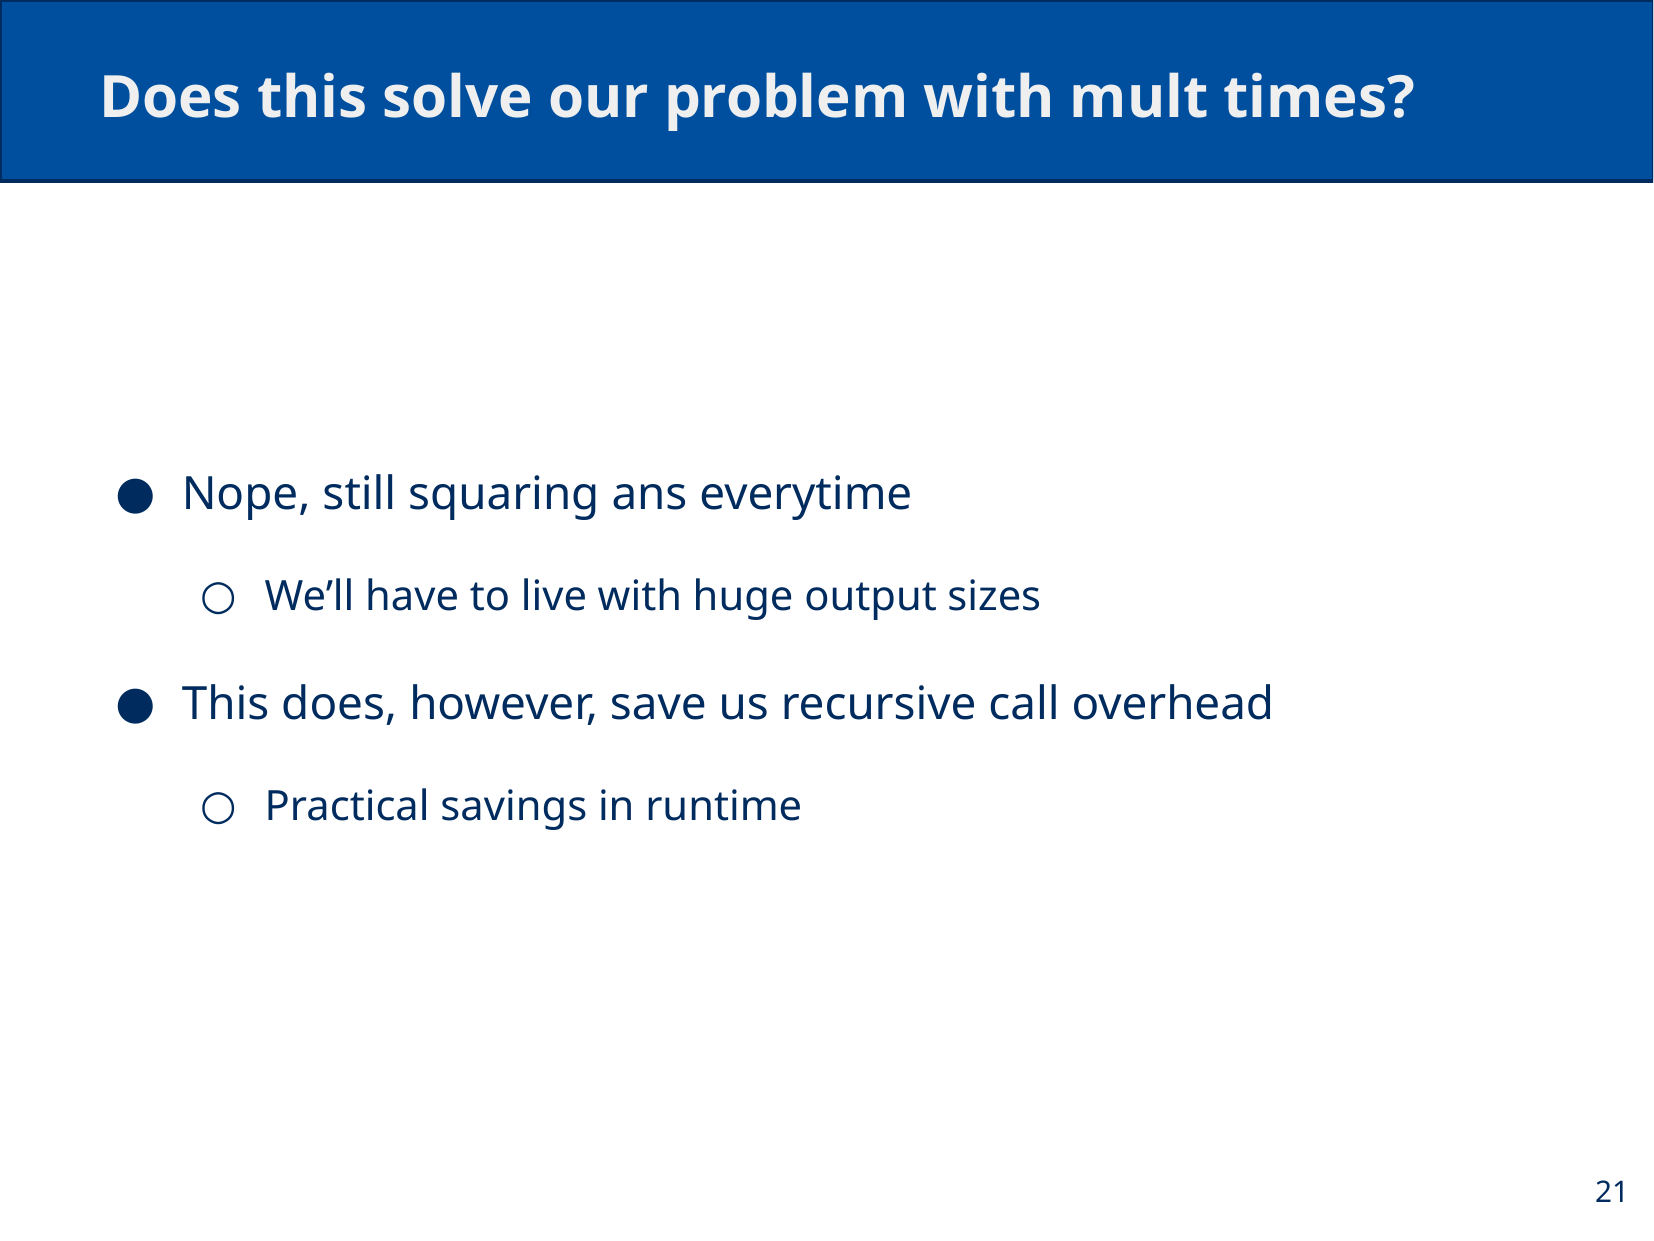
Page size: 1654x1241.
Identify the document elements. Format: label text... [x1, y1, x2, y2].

list Nope, still squaring ans everytime We’ll have to live with huge output sizes This does, however, save us recursive call overhead Practical savings in runtime [82, 392, 1571, 1188]
slide_number 21 [1546, 1145, 1647, 1241]
title Does this solve our problem with mult times? [82, 36, 1571, 146]
